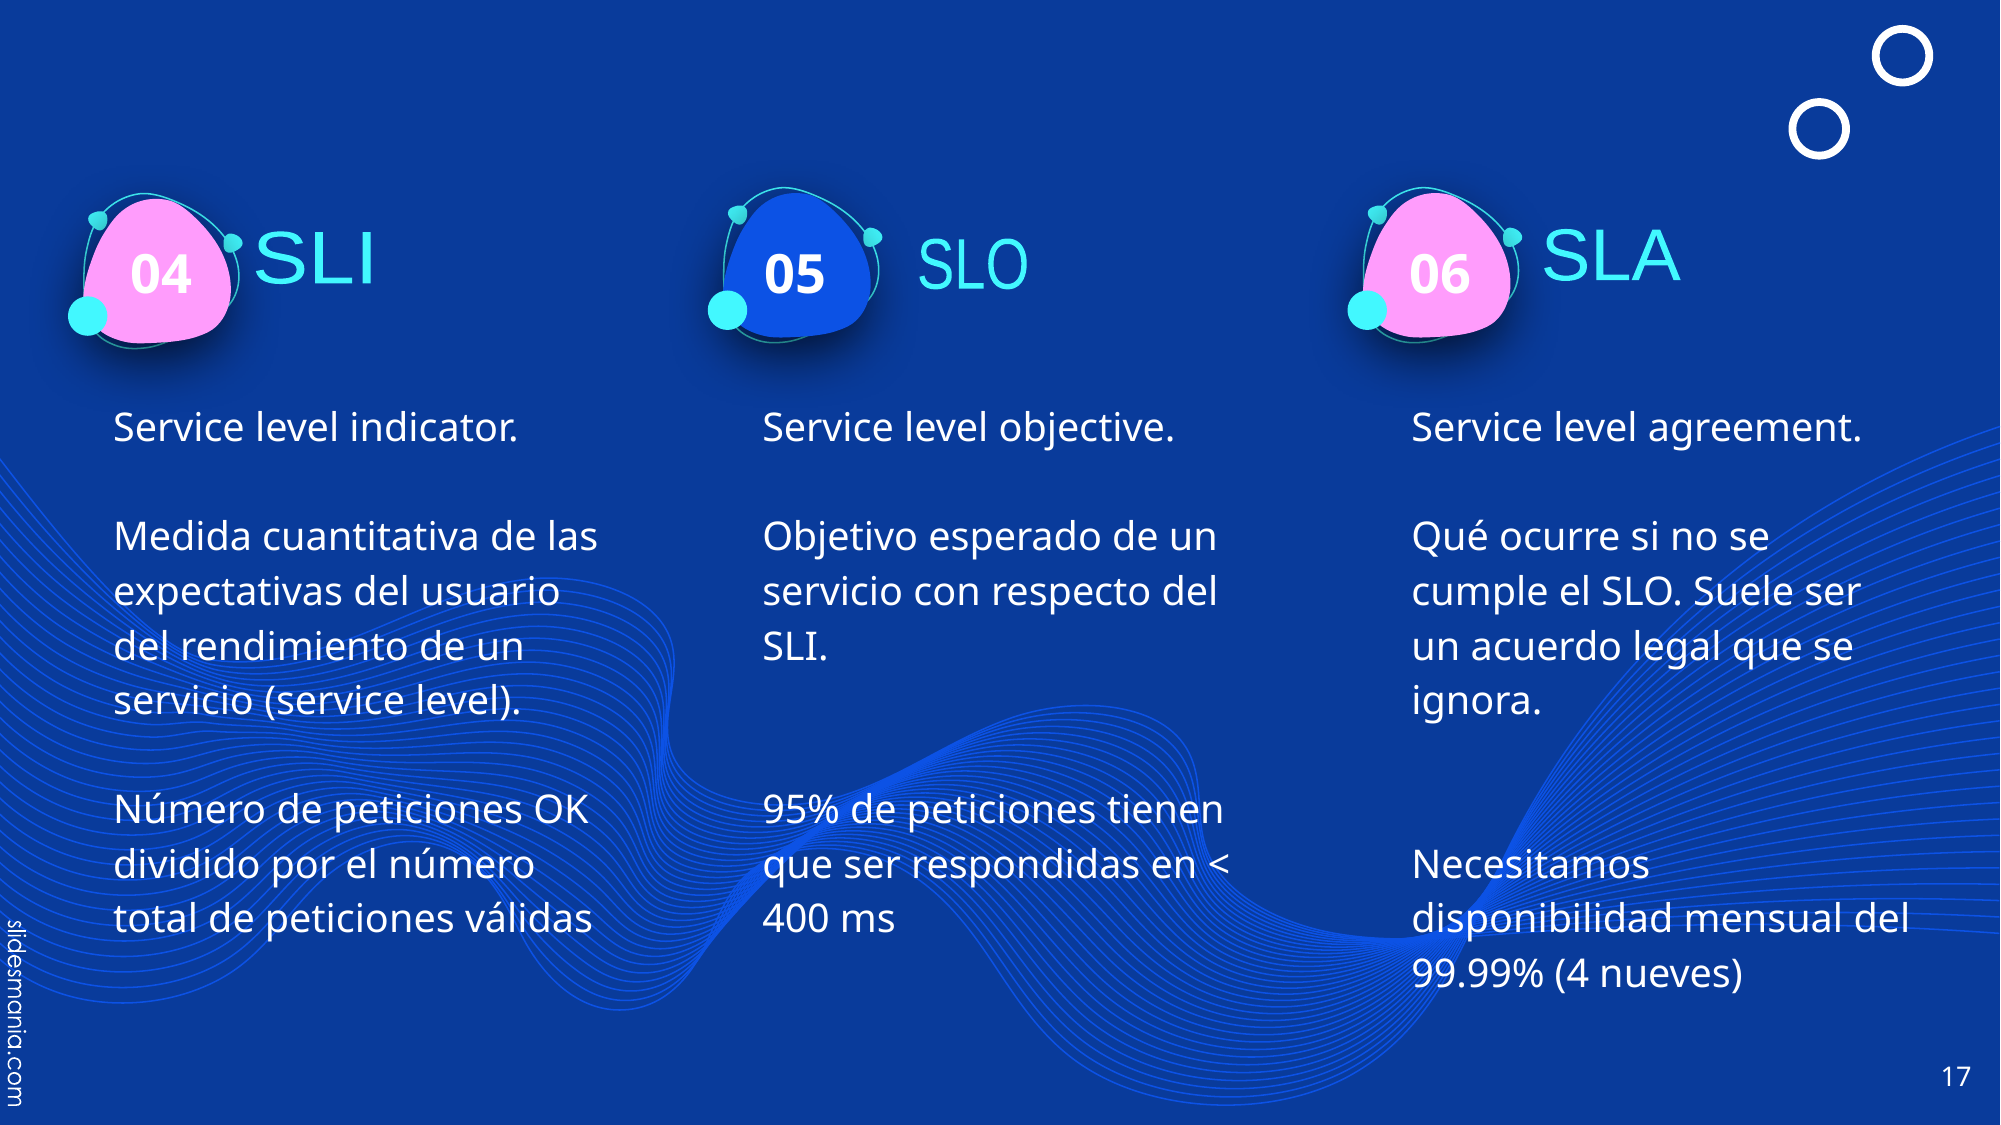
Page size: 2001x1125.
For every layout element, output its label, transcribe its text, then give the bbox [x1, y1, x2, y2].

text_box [1347, 187, 1523, 343]
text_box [707, 187, 883, 343]
list Service level objective. Objetivo esperado de un servicio con respecto del SLI. 95% de peticiones tienen que ser respondidas en < 400 ms [742, 375, 1283, 949]
slide_number ‹#› [1871, 1038, 1992, 1125]
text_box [67, 193, 243, 349]
list Service level agreement. Qué ocurre si no se cumple el SLO. Suele ser un acuerdo legal que se ignora. Necesitamos disponibilidad mensual del 99.99% (4 nueves) [1391, 375, 1932, 949]
list Service level indicator. Medida cuantitativa de las expectativas del usuario del rendimiento de un servicio (service level). Número de peticiones OK dividido por el número total de peticiones válidas [93, 375, 634, 943]
